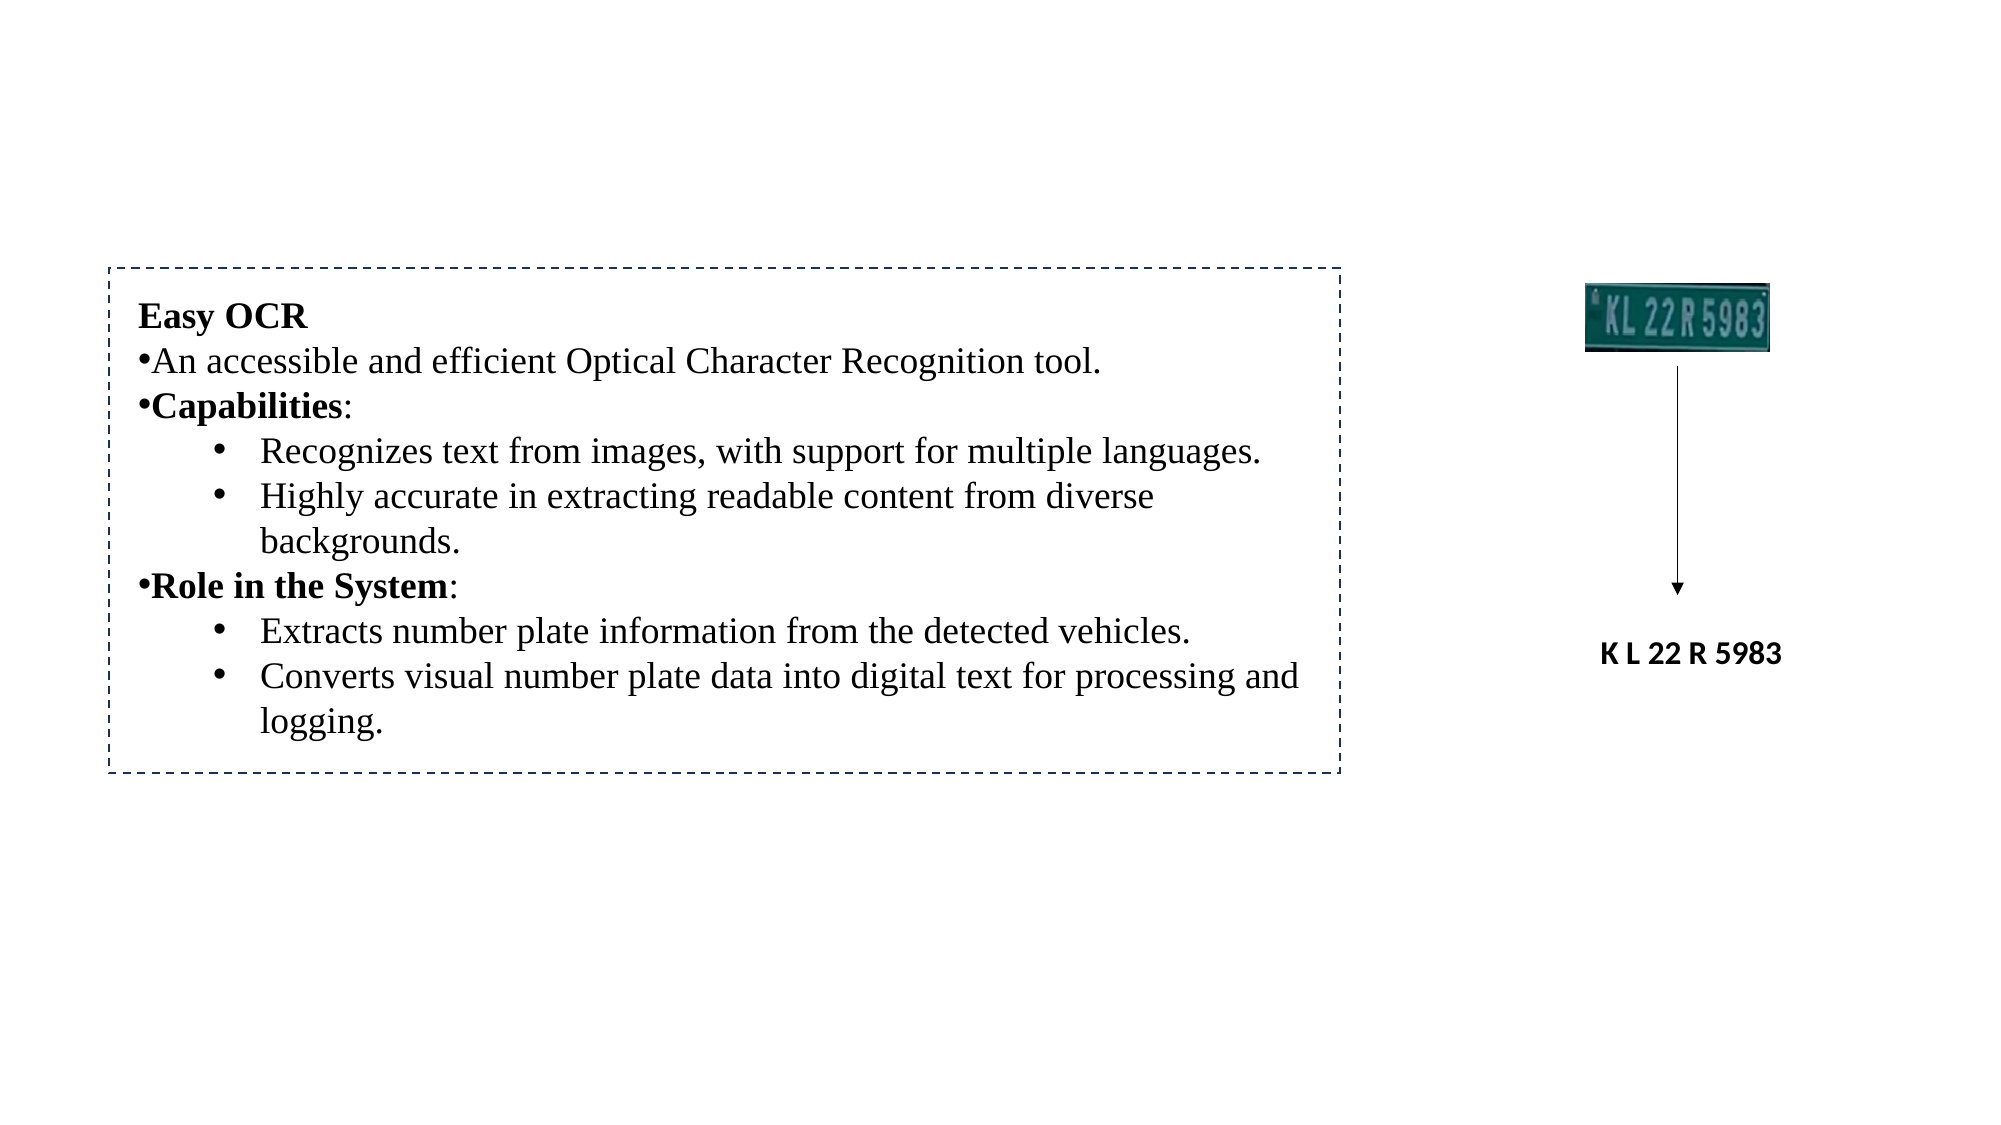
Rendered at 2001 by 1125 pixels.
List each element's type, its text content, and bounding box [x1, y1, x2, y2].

text_box K L 22 R 5983 [1585, 623, 1822, 679]
text_box [108, 267, 1341, 774]
picture [1585, 283, 1770, 352]
text_box Easy OCR An accessible and efficient Optical Character Recognition tool. Capabilities: Recognizes text from images, with support for multiple languages. Highly accurate in extracting readable content from diverse backgrounds. Role in the System: Extracts number plate information from the detected vehicles. Converts visual number plate data into digital text for processing and logging. [123, 283, 1325, 749]
